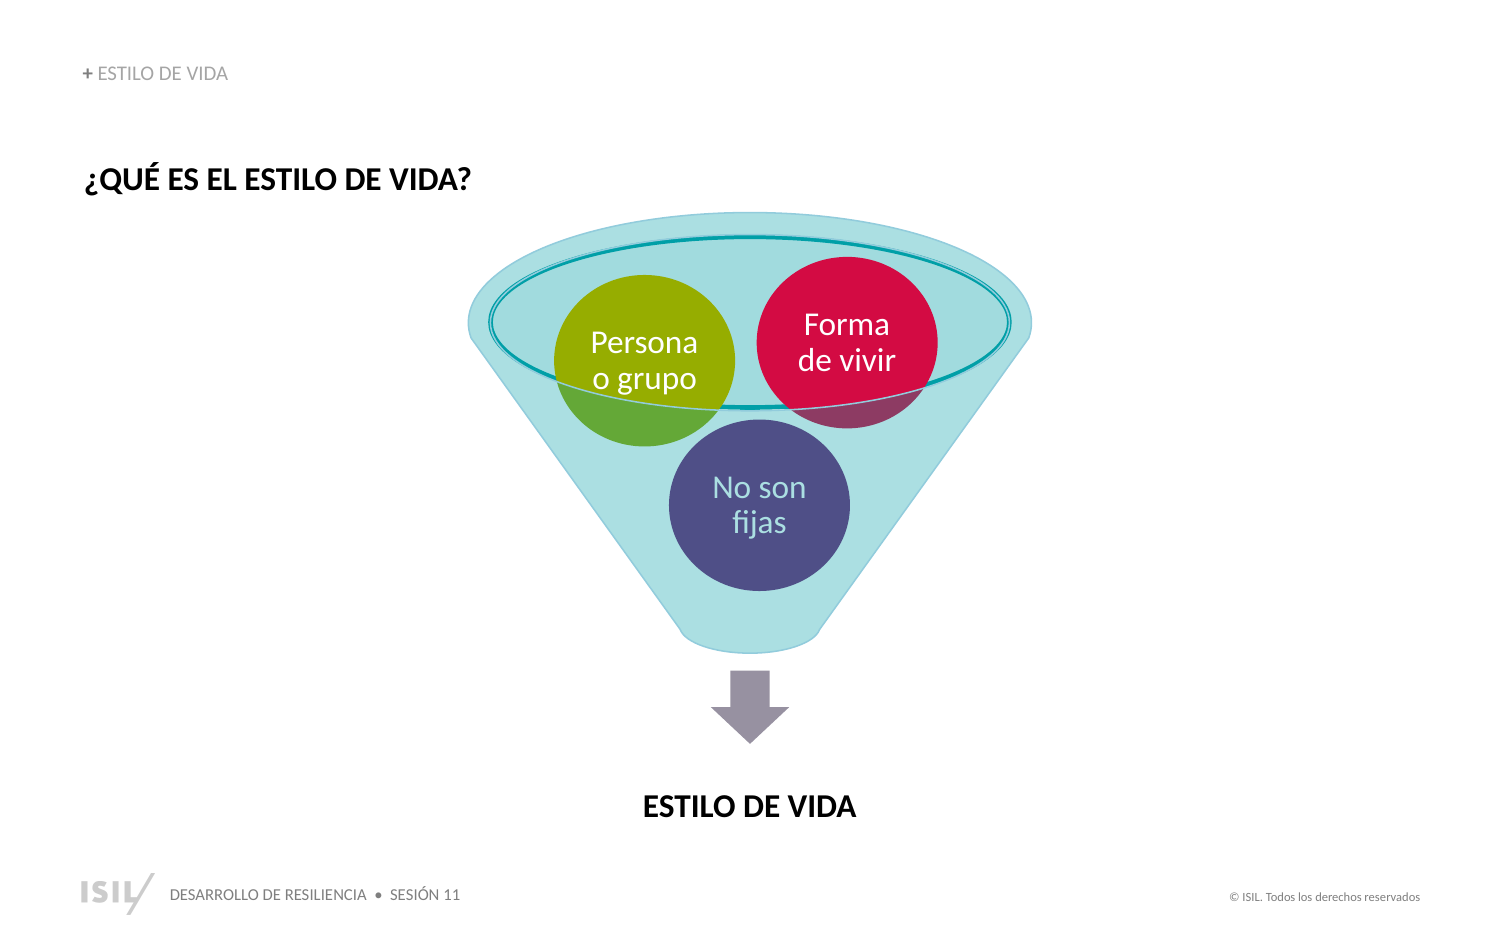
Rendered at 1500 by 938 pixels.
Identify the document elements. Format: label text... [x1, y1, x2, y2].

text_box ESTILO DE VIDA [495, 774, 1005, 839]
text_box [468, 212, 1032, 744]
text_box + ESTILO DE VIDA [82, 61, 482, 85]
text_box ¿QUÉ ES EL ESTILO DE VIDA? [84, 157, 585, 198]
